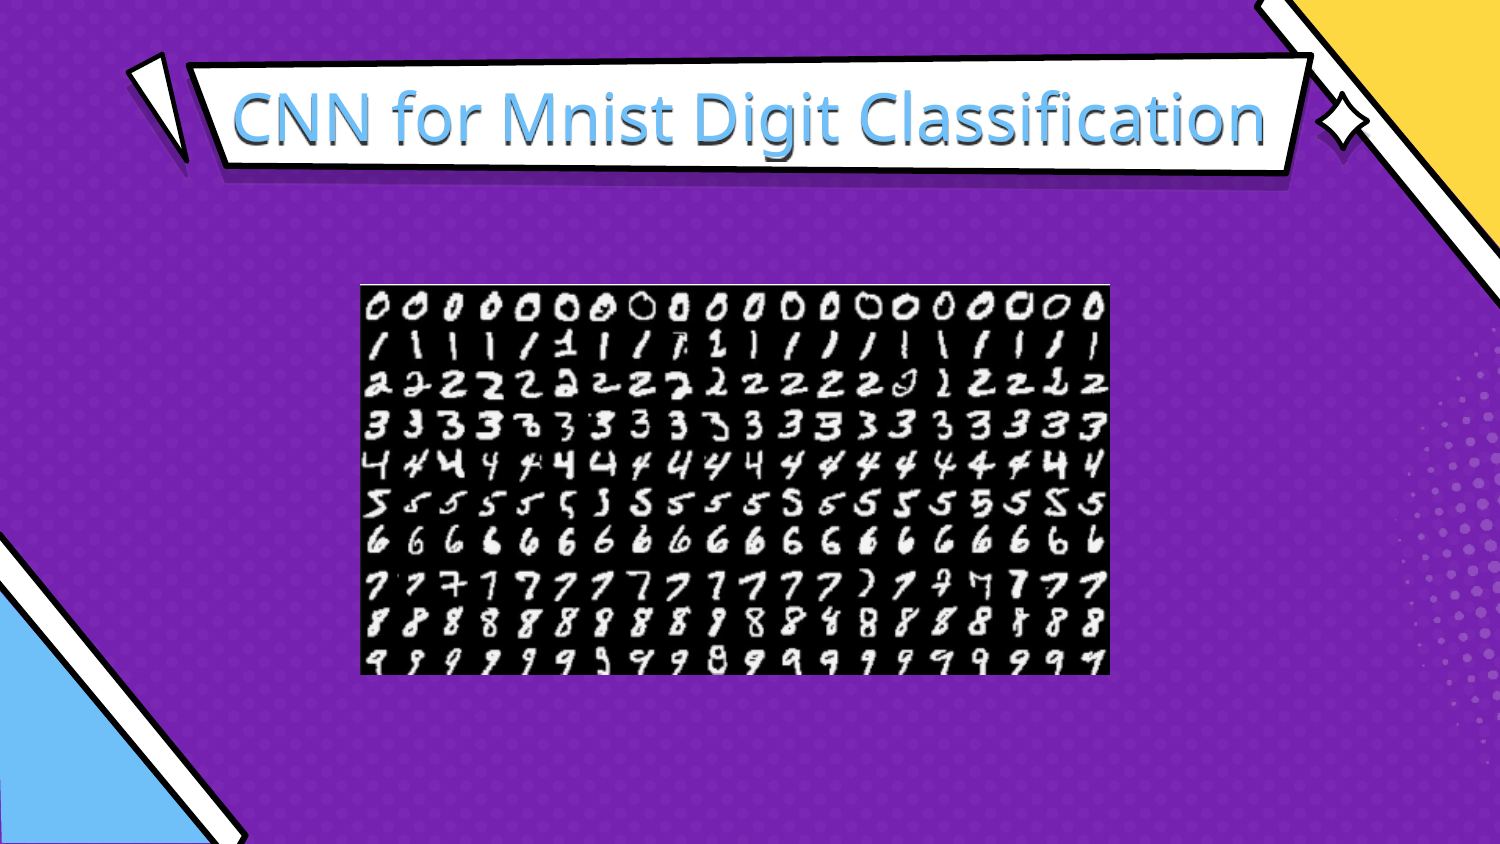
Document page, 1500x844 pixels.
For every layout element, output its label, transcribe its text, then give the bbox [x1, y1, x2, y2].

title CNN for Mnist Digit Classification [116, 91, 1383, 137]
picture [360, 284, 1110, 676]
